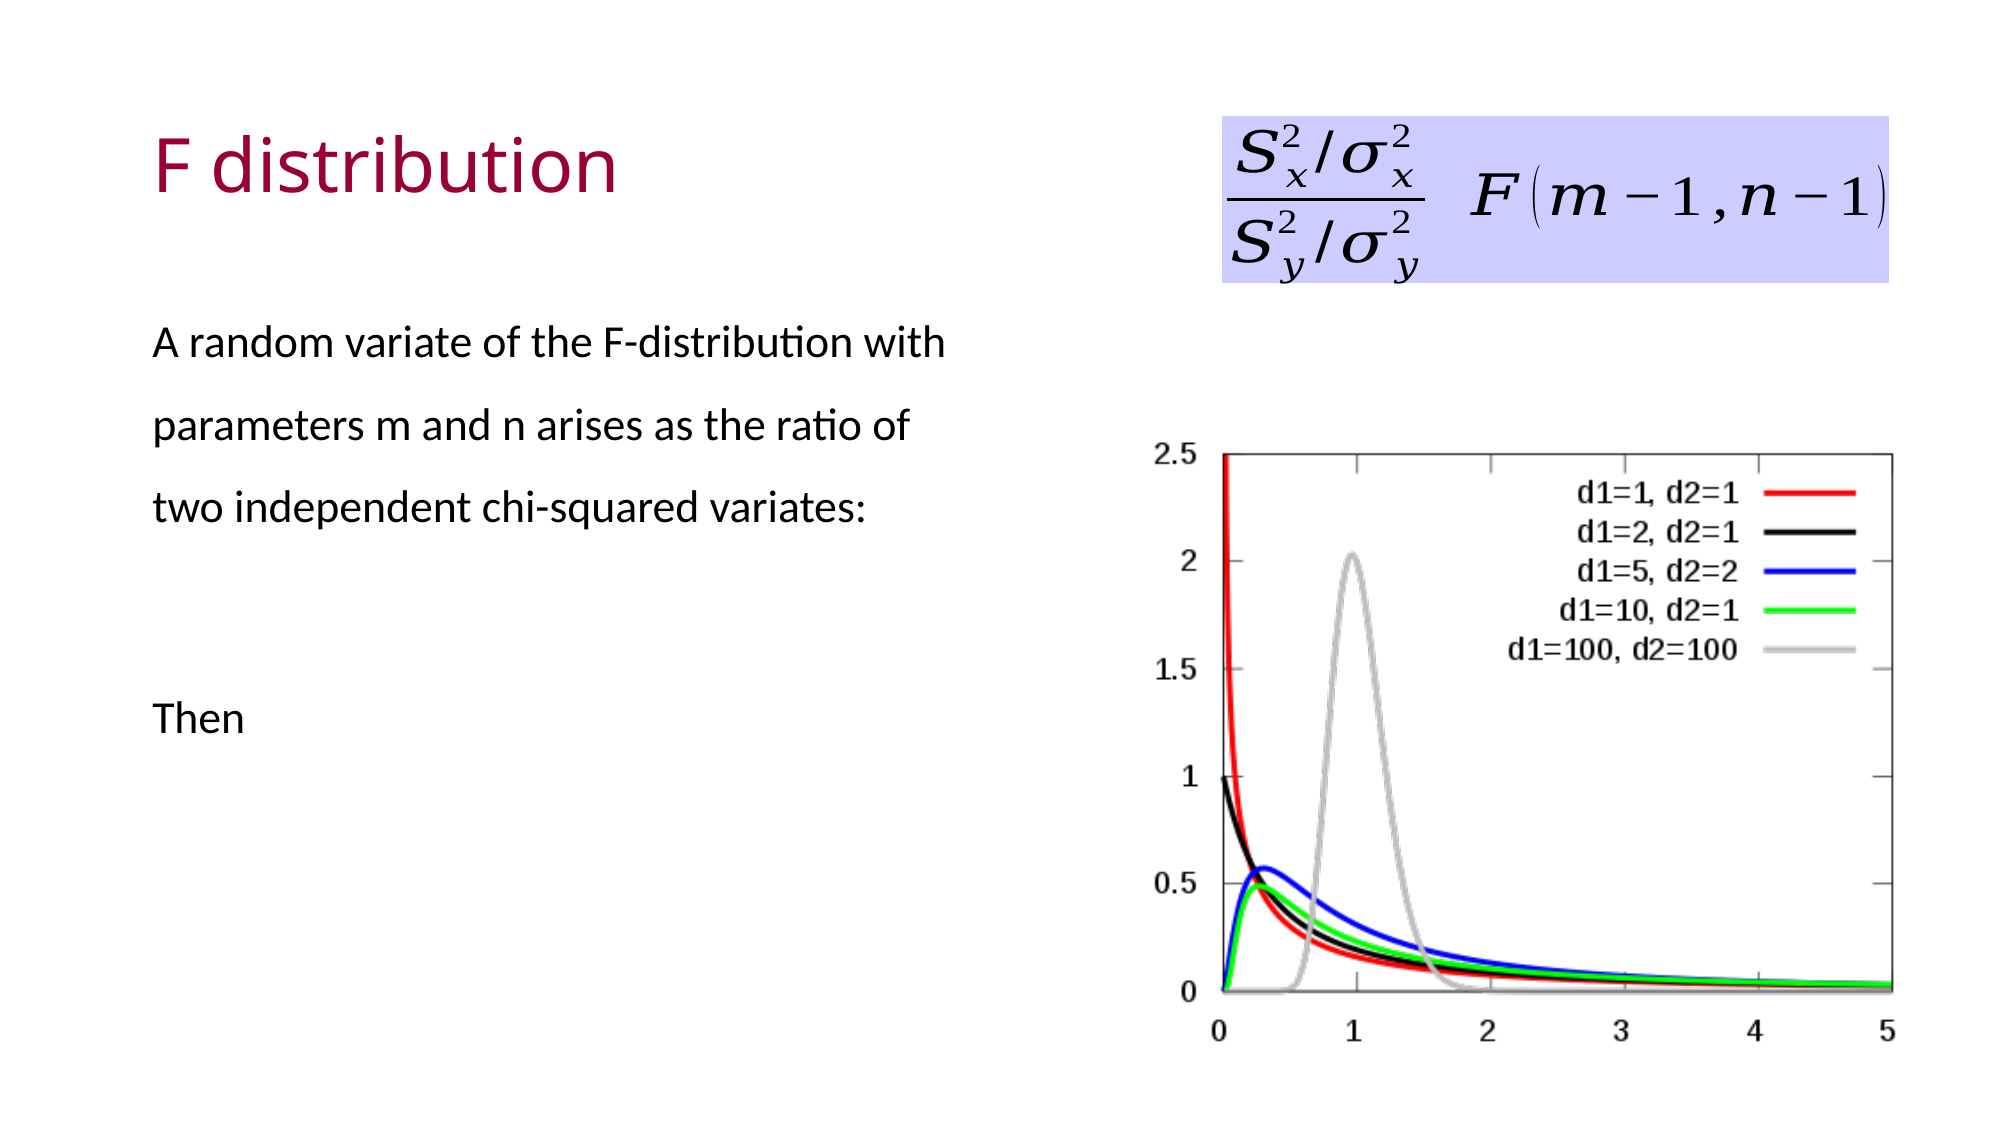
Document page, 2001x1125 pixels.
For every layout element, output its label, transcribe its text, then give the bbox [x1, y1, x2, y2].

picture [1070, 418, 1938, 1070]
title F distribution [137, 59, 1126, 278]
